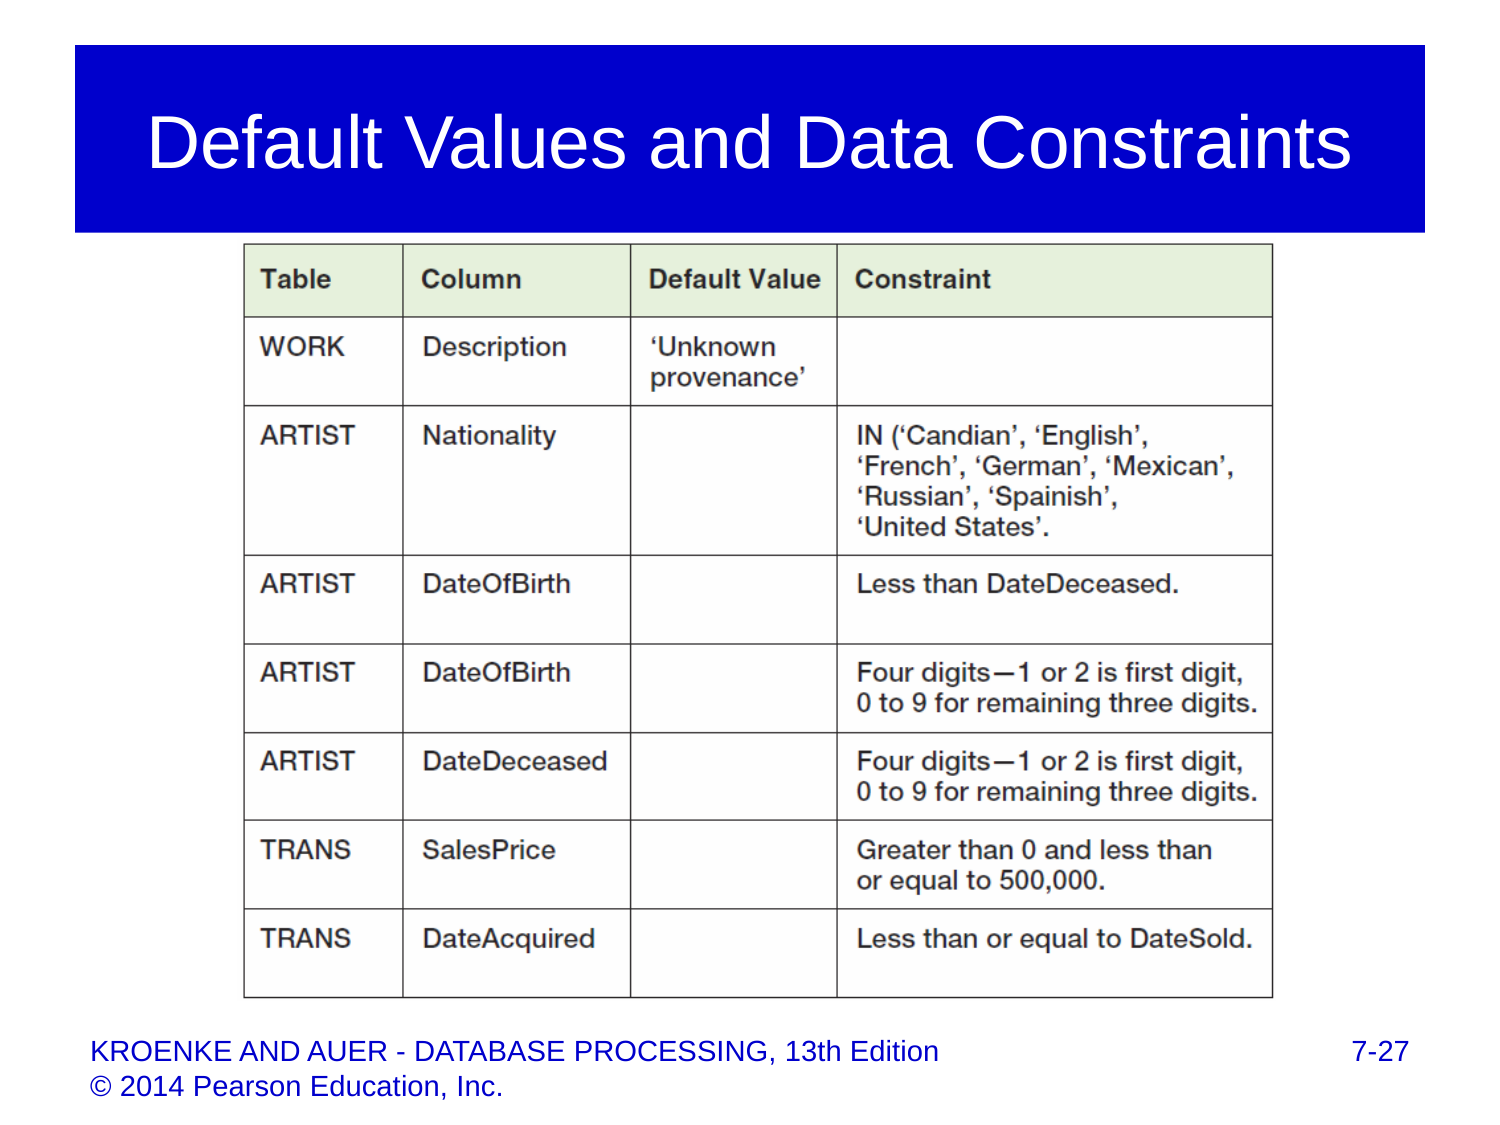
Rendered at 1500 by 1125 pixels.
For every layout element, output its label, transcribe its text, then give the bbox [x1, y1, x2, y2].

footer KROENKE AND AUER - DATABASE PROCESSING, 13th Edition © 2014 Pearson Education, Inc. [74, 1024, 976, 1104]
title Default Values and Data Constraints [75, 45, 1425, 233]
slide_number 7-27 [1074, 1024, 1426, 1103]
picture [237, 237, 1276, 1002]
